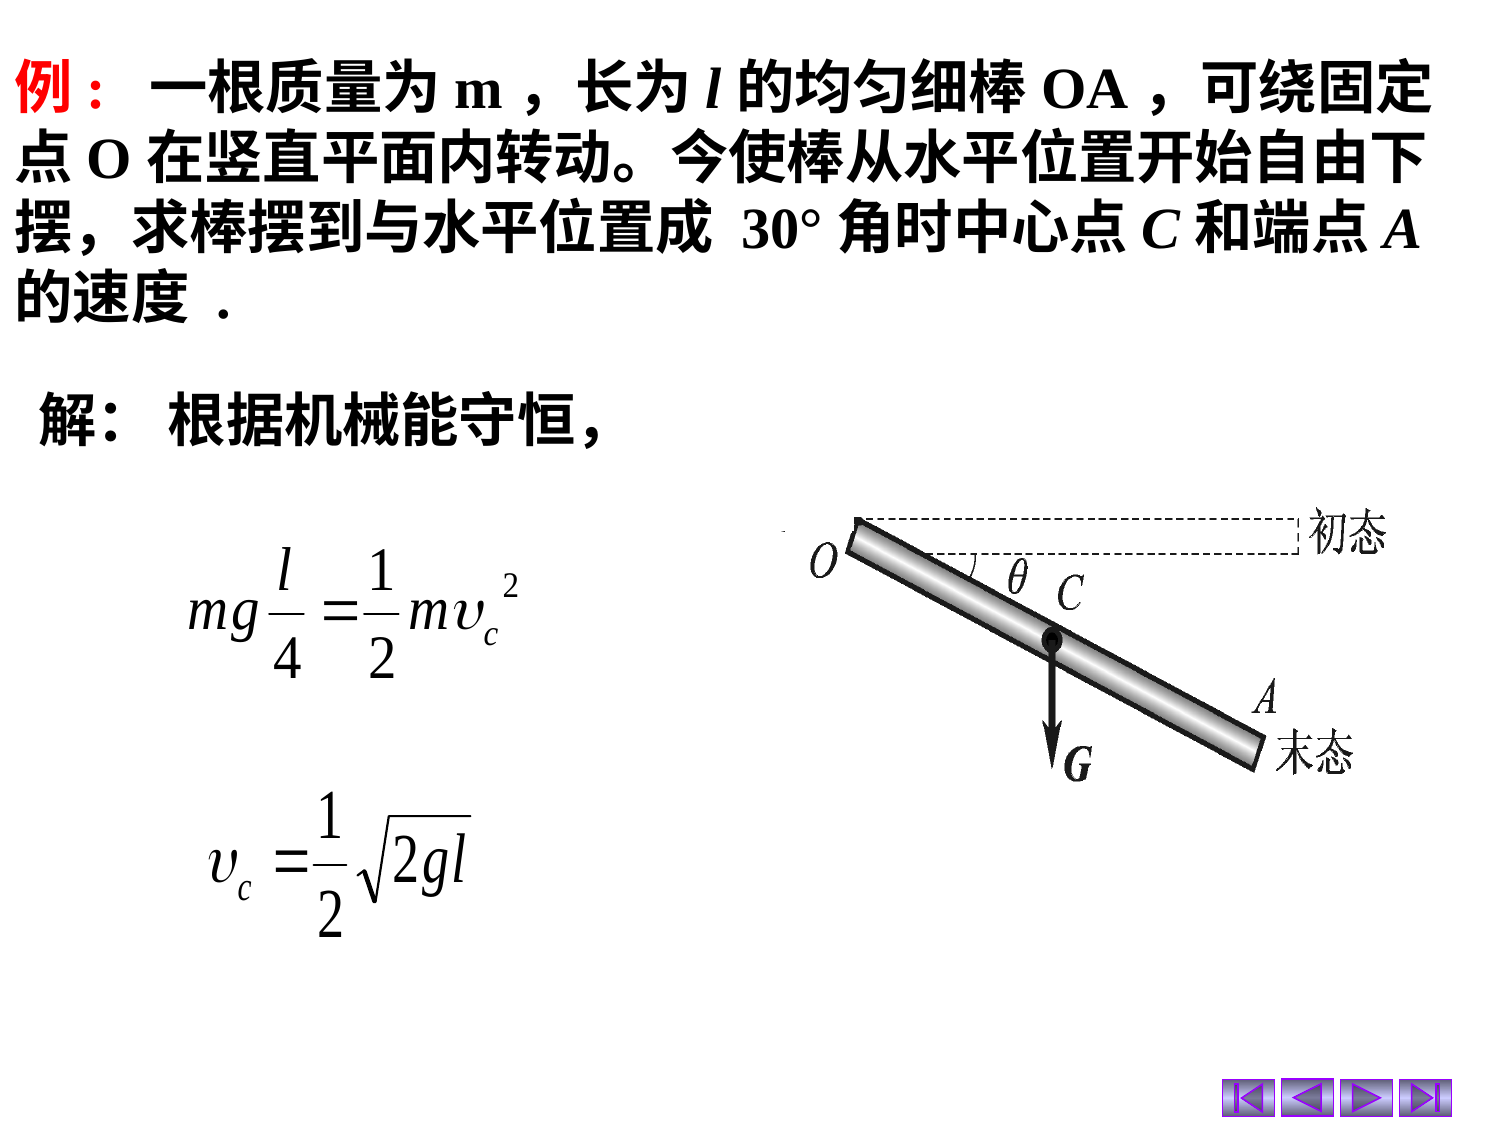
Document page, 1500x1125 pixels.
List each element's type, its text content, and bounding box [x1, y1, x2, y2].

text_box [202, 771, 483, 954]
text_box 解： 根据机械能守恒， [23, 375, 739, 531]
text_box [178, 531, 530, 692]
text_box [743, 372, 1396, 796]
text_box 例: 一根质量为m，长为l的均匀细棒OA，可绕固定点O在竖直平面内转动。今使棒从水平位置开始自由下摆，求棒摆到与水平位置成 30°角时中心点C和端点A的速度 . [0, 42, 1500, 338]
